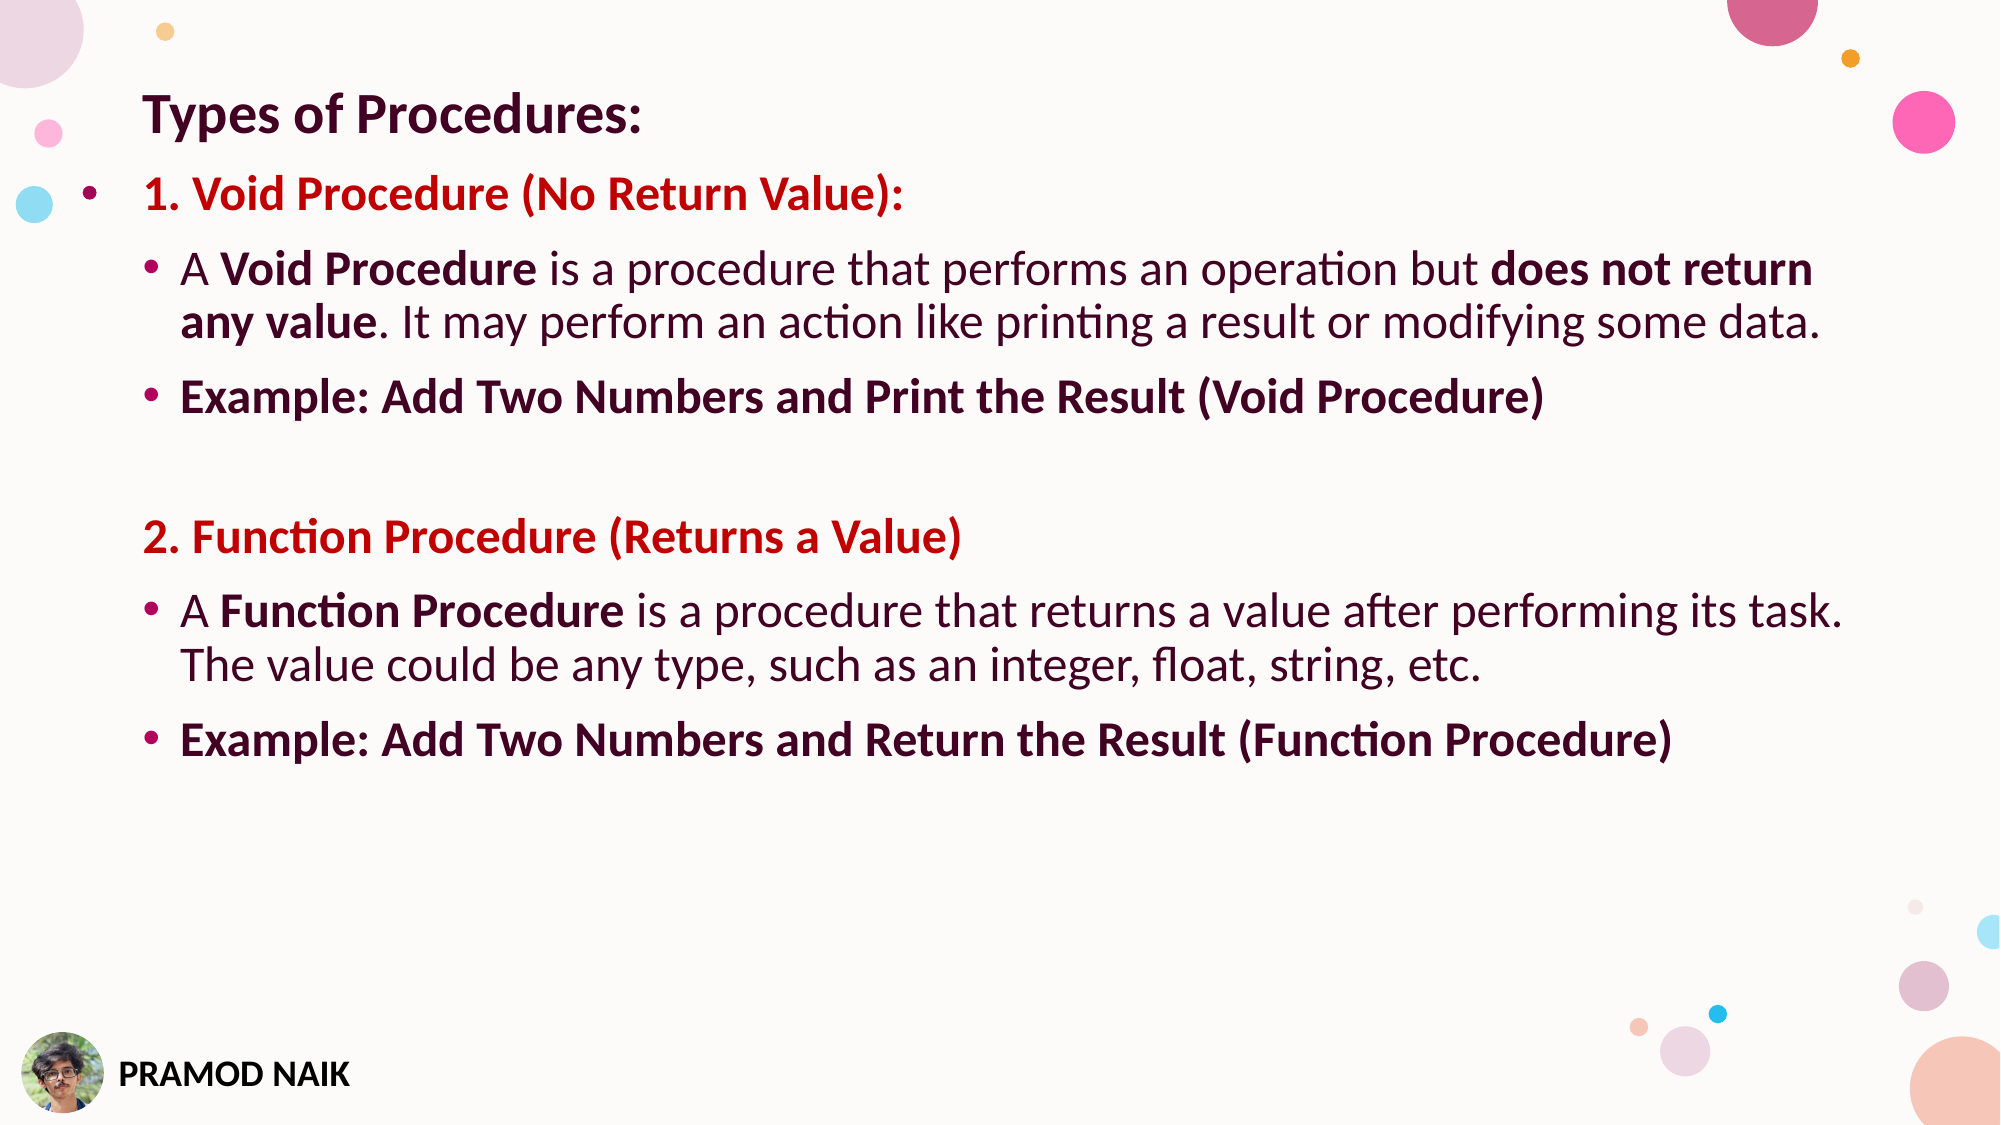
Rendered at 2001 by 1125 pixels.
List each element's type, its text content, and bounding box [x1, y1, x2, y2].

picture [21, 1031, 104, 1114]
list Types of Procedures: 1. Void Procedure (No Return Value): A Void Procedure is a procedure that performs an operation but does not return any value. It may perform an action like printing a result or modifying some data. Example: Add Two Numbers and Print the Result (Void Procedure) 2. Function Procedure (Returns a Value) A Function Procedure is a procedure that returns a value after performing its task. The value could be any type, such as an integer, float, string, etc. Example: Add Two Numbers and Return the Result (Function Procedure) [127, 75, 1877, 1014]
